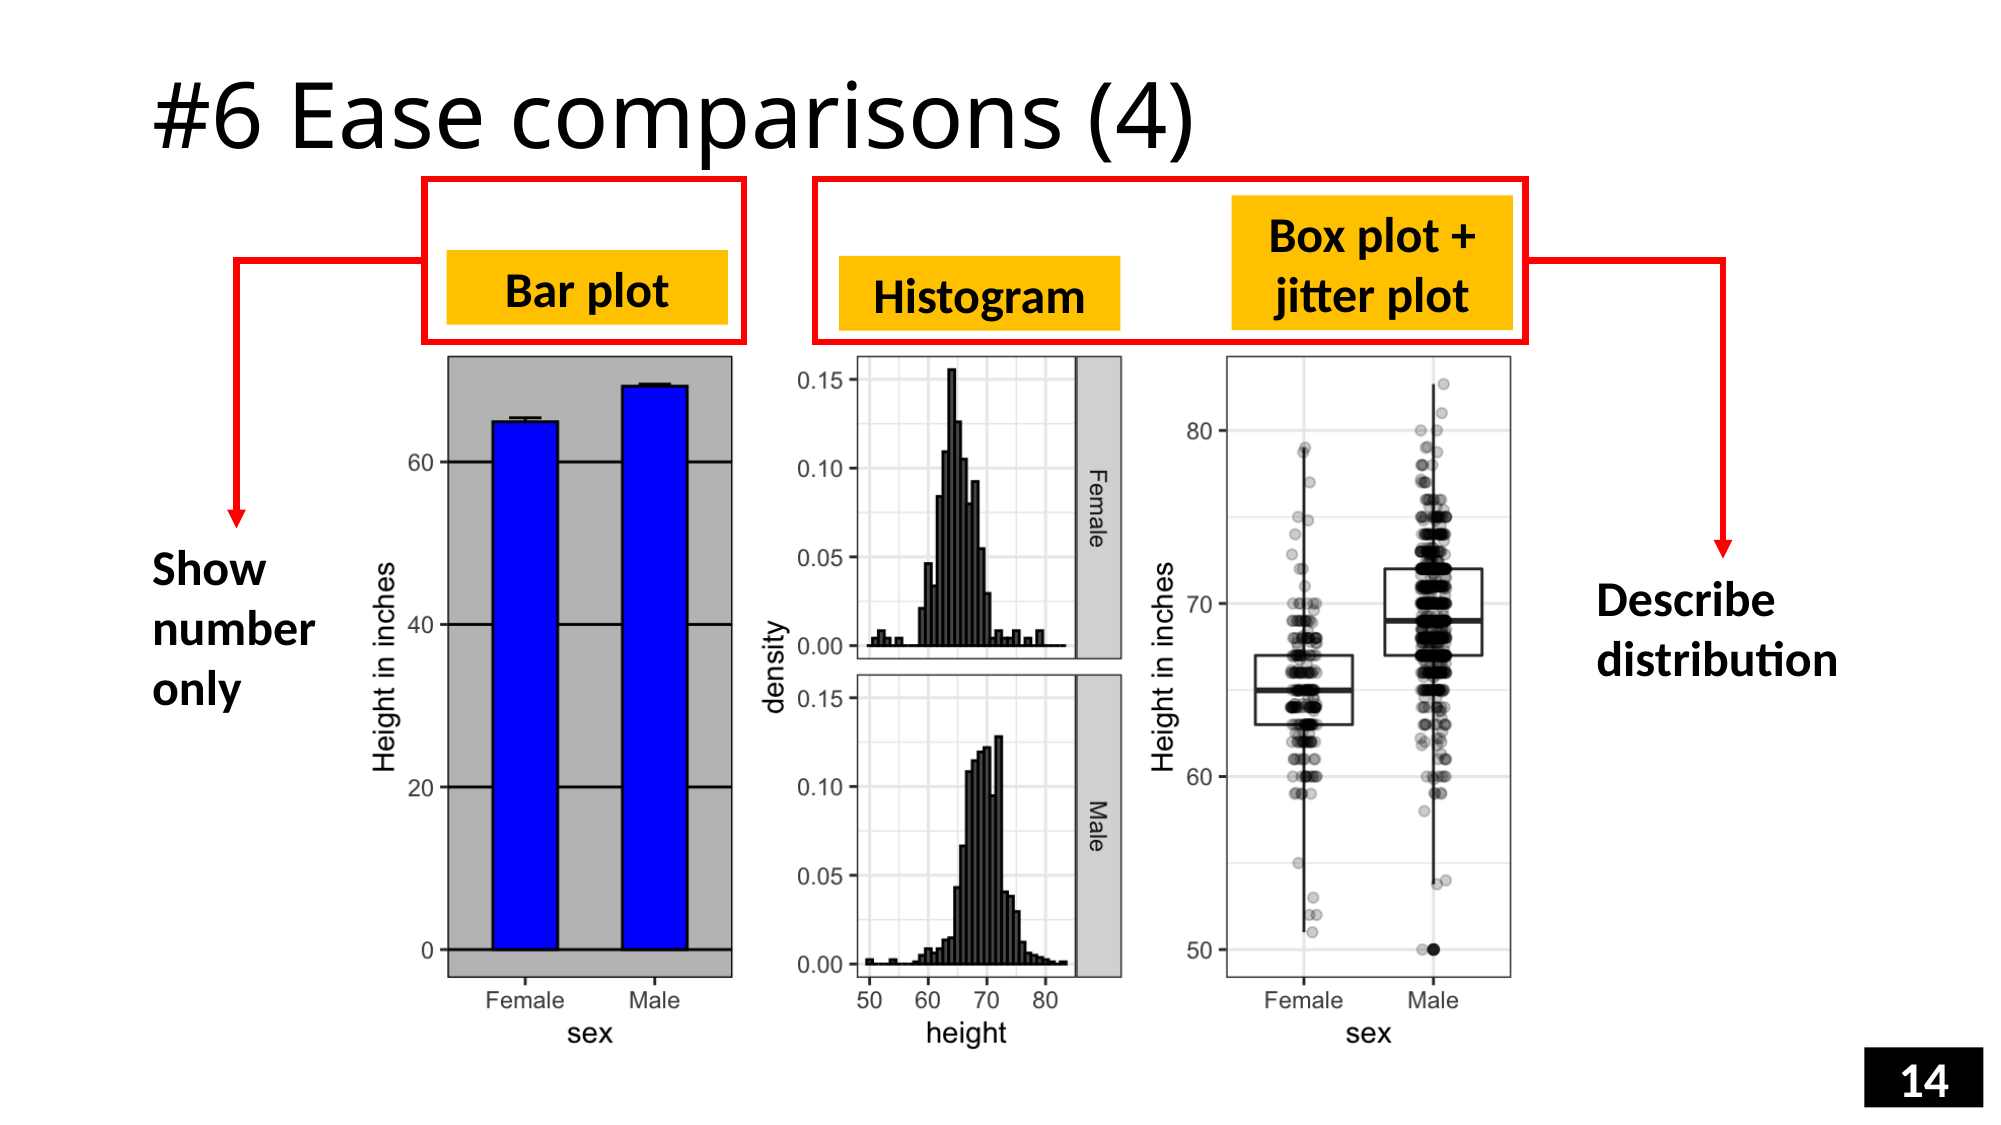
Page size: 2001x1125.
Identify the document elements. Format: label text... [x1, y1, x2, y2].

text_box Show number only [137, 528, 336, 724]
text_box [1525, 260, 1724, 559]
text_box [814, 178, 1526, 342]
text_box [236, 260, 425, 529]
text_box [423, 178, 745, 342]
slide_number 14 [1864, 1047, 1984, 1108]
title #6 Ease comparisons (4) [137, 59, 1863, 179]
picture [358, 342, 1526, 1063]
text_box Describe distribution [1581, 558, 1865, 694]
